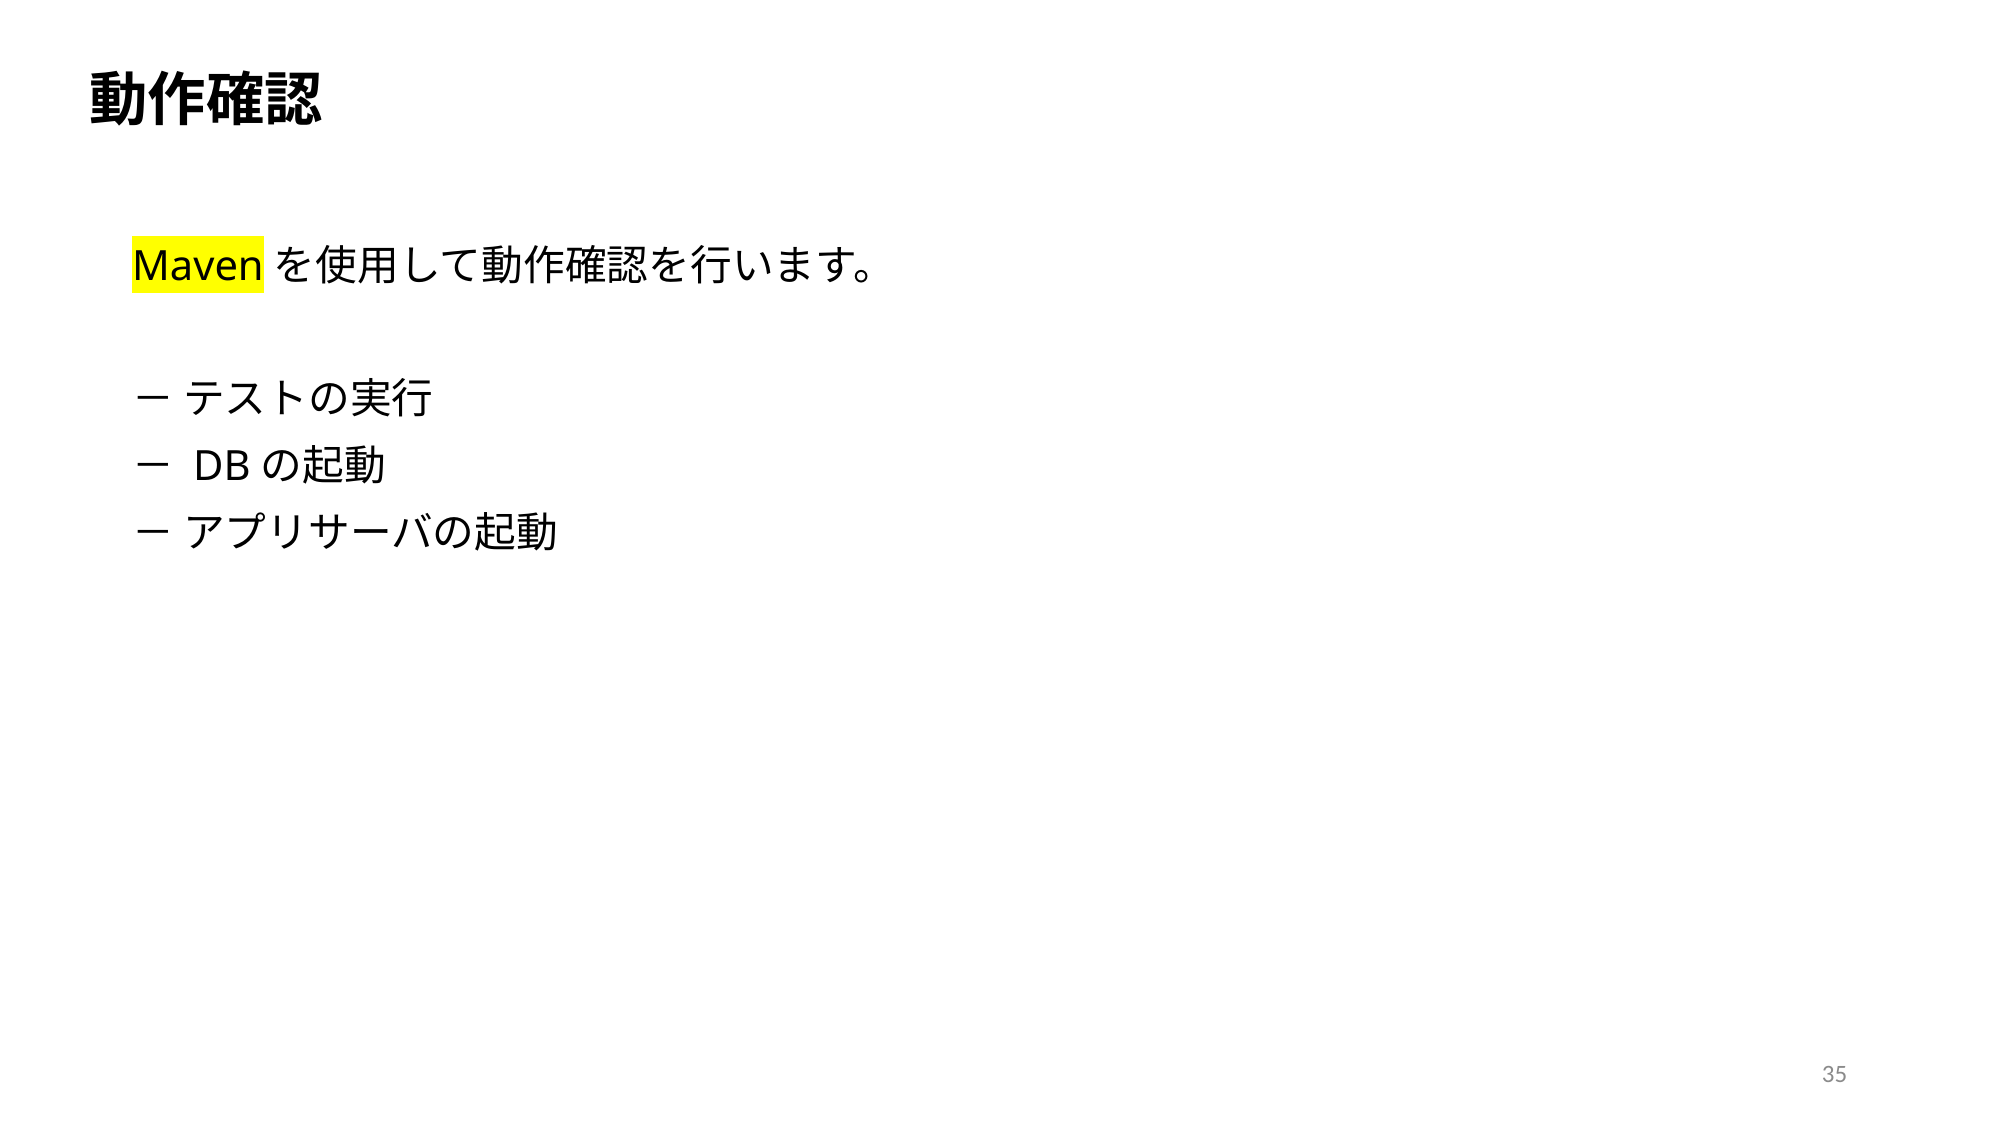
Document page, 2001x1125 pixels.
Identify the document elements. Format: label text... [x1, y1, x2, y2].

text_box 動作確認 [74, 54, 1454, 140]
text_box Mavenを使用して動作確認を行います。 － テストの実行 － DBの起動 － アプリサーバの起動 [117, 214, 1904, 563]
slide_number 35 [1412, 1042, 1863, 1103]
